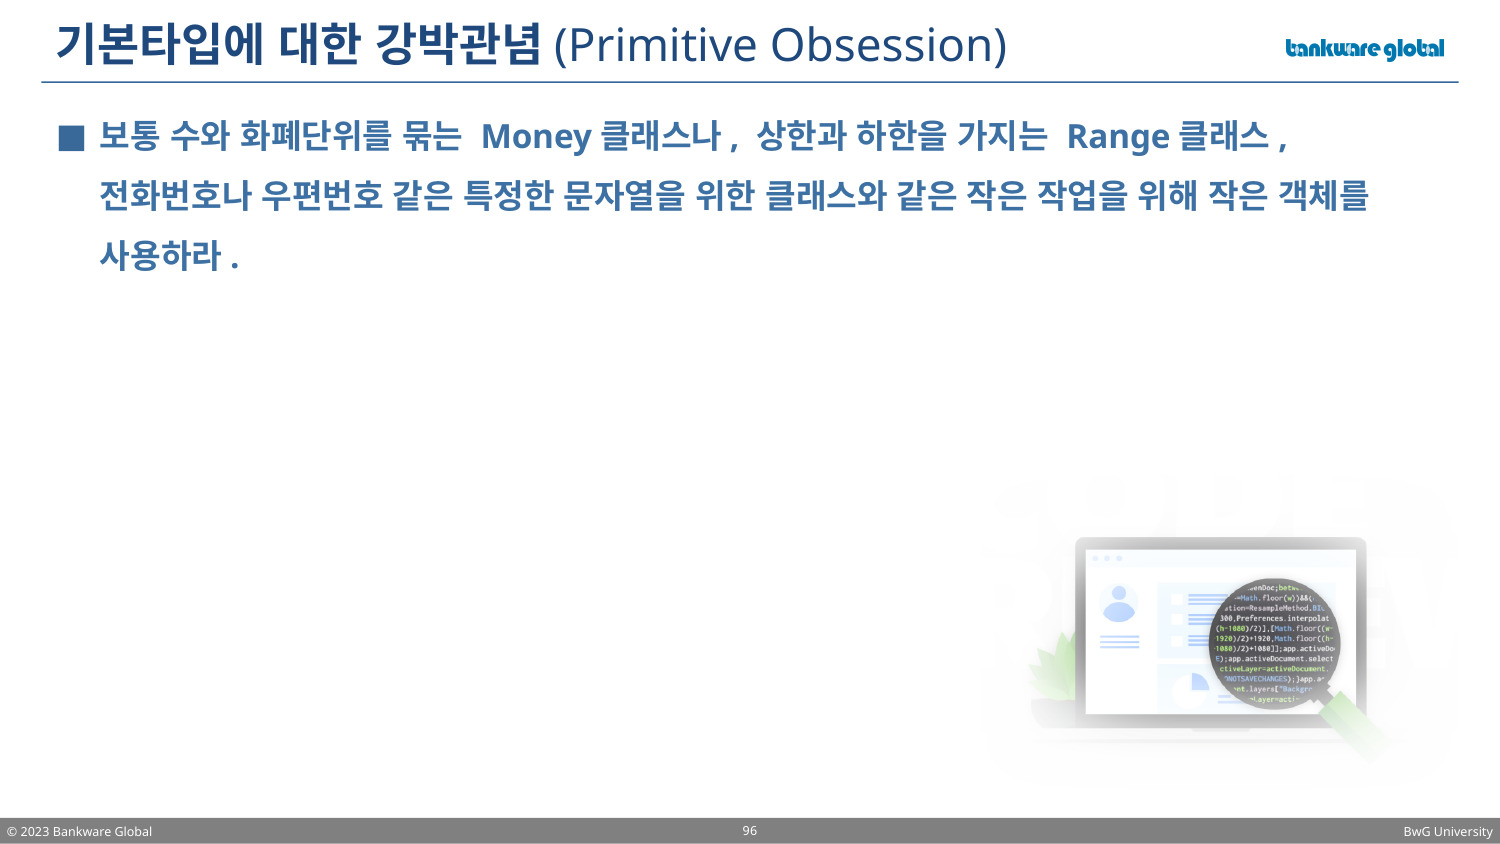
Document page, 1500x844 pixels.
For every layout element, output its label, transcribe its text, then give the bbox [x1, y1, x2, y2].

list 보통 수와 화폐단위를 묶는 Money클래스나, 상한과 하한을 가지는 Range클래스, 전화번호나 우편번호 같은 특정한 문자열을 위한 클래스와 같은 작은 작업을 위해 작은 객체를 사용하라. [40, 87, 1459, 785]
title 기본타입에 대한 강박관념(Primitive Obsession) [40, 17, 1459, 77]
picture [977, 471, 1460, 793]
slide_number 96 [741, 823, 759, 840]
